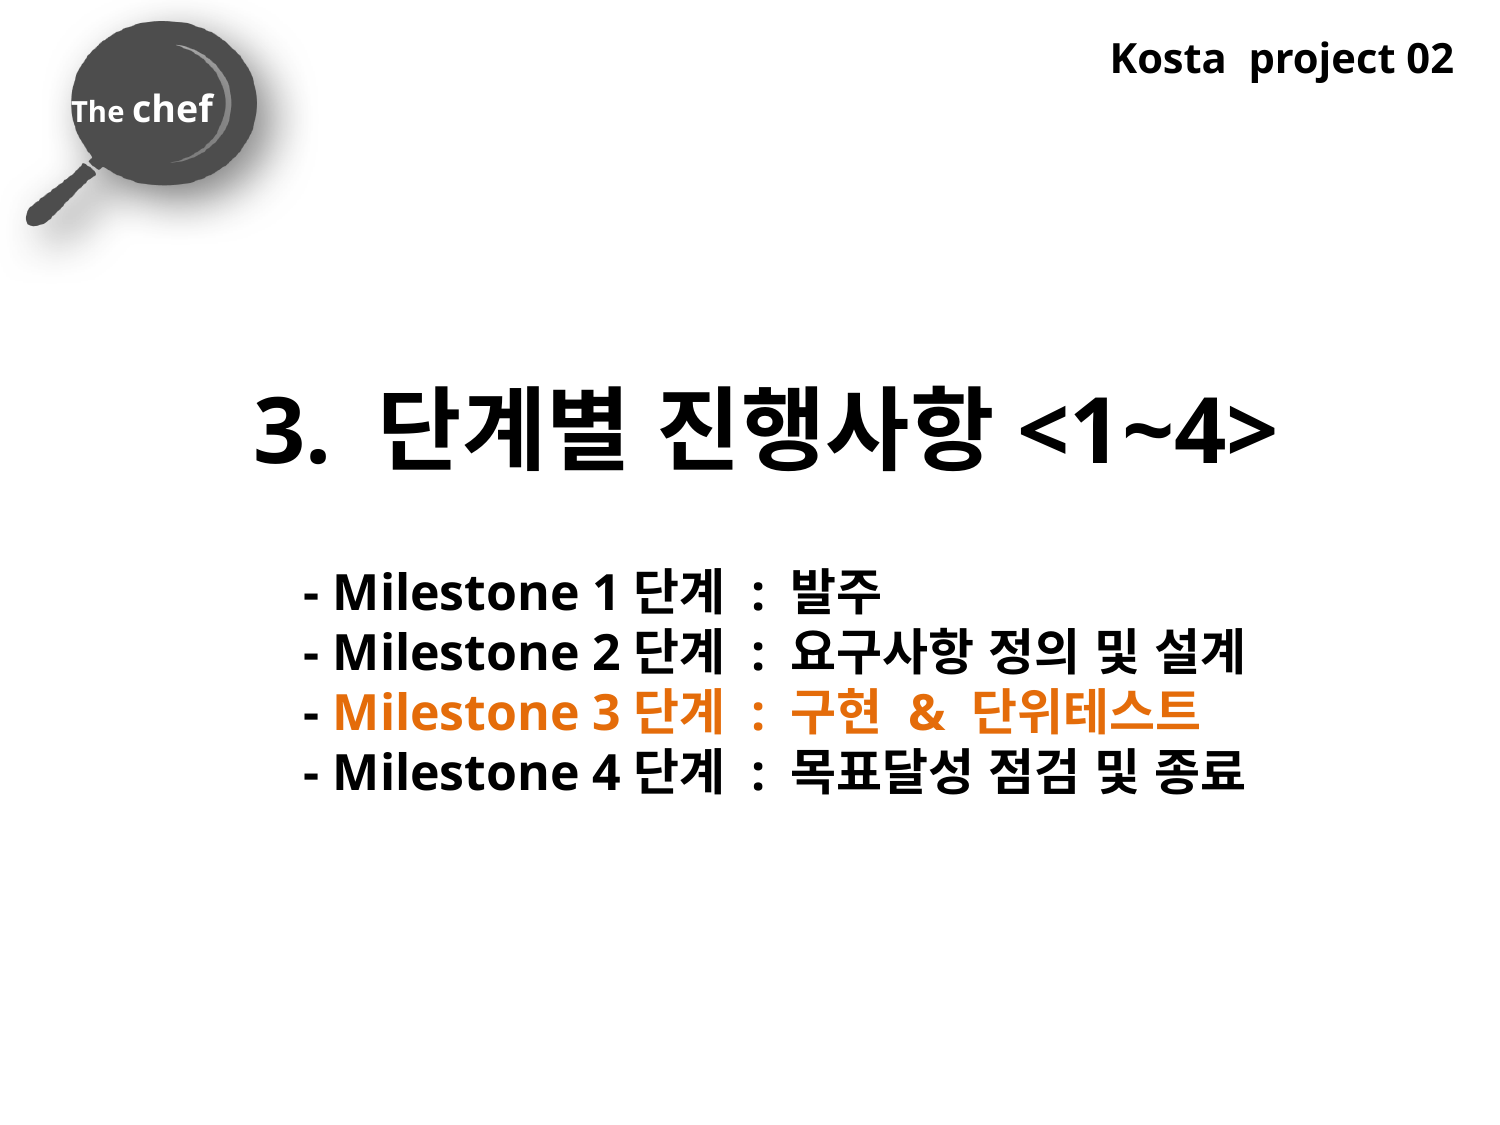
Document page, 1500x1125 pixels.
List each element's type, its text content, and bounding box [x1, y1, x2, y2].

text_box Kosta project 02 [1033, 24, 1500, 90]
text_box - Milestone 1단계 : 발주 - Milestone 2단계 : 요구사항 정의 및 설계 - Milestone 3단계 : 구현 & 단위테스트 - Milestone 4단계 : 목표달성 점검 및 종료 [289, 552, 1365, 808]
text_box 3. 단계별 진행사항<1~4> [238, 364, 1295, 489]
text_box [0, 0, 455, 287]
